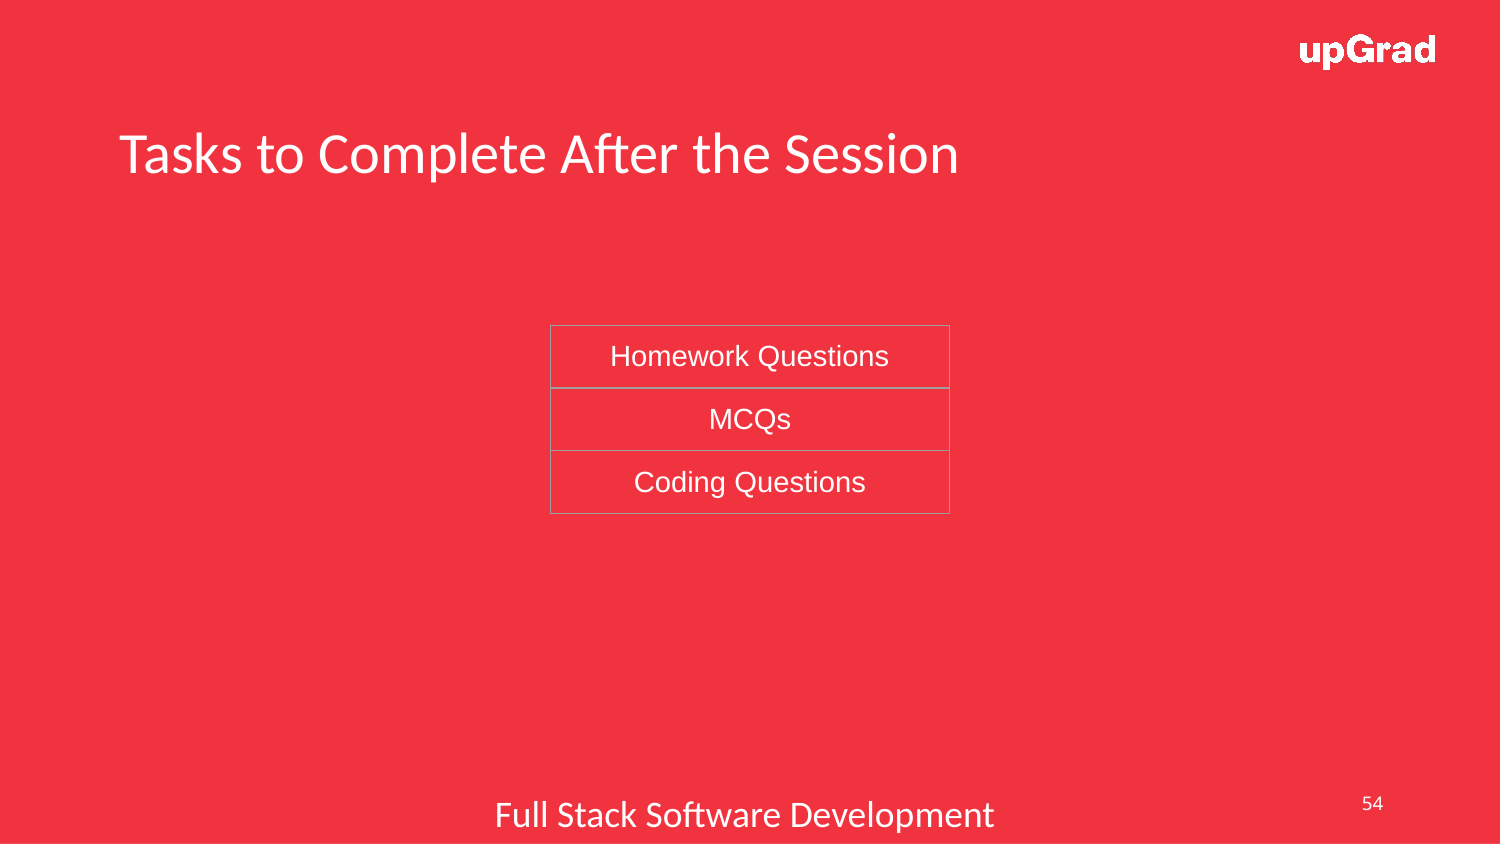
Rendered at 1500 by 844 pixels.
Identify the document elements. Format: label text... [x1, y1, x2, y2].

picture [1300, 34, 1435, 70]
text_box Tasks to Complete After the Session [104, 107, 1039, 194]
slide_number ‹#› [1060, 782, 1399, 827]
table_cell MCQs [551, 389, 949, 450]
table_header Homework Questions [551, 326, 949, 387]
table_cell Coding Questions [551, 451, 949, 513]
footer Full Stack Software Development [479, 782, 1021, 827]
